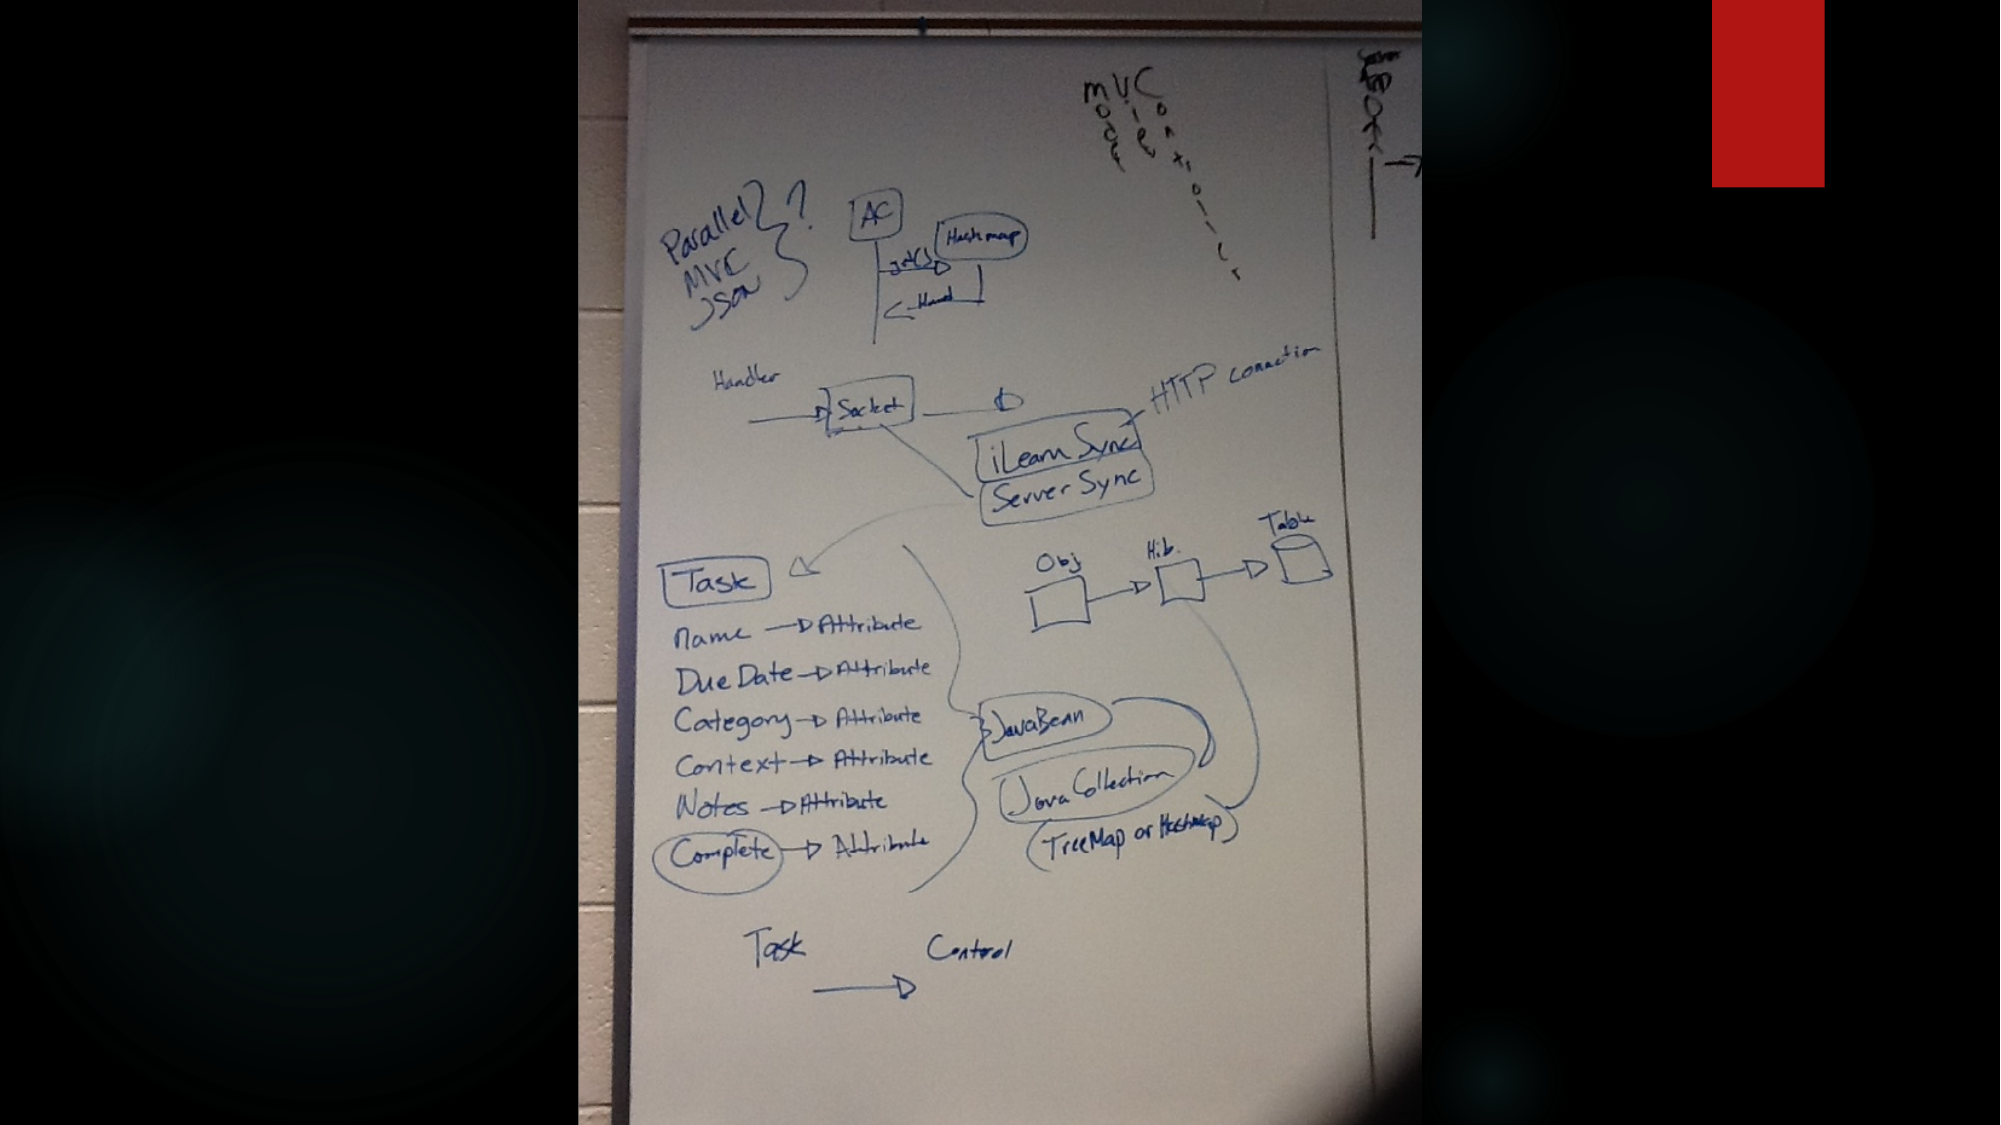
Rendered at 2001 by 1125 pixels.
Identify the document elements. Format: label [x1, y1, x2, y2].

picture [0, 0, 1576, 1125]
